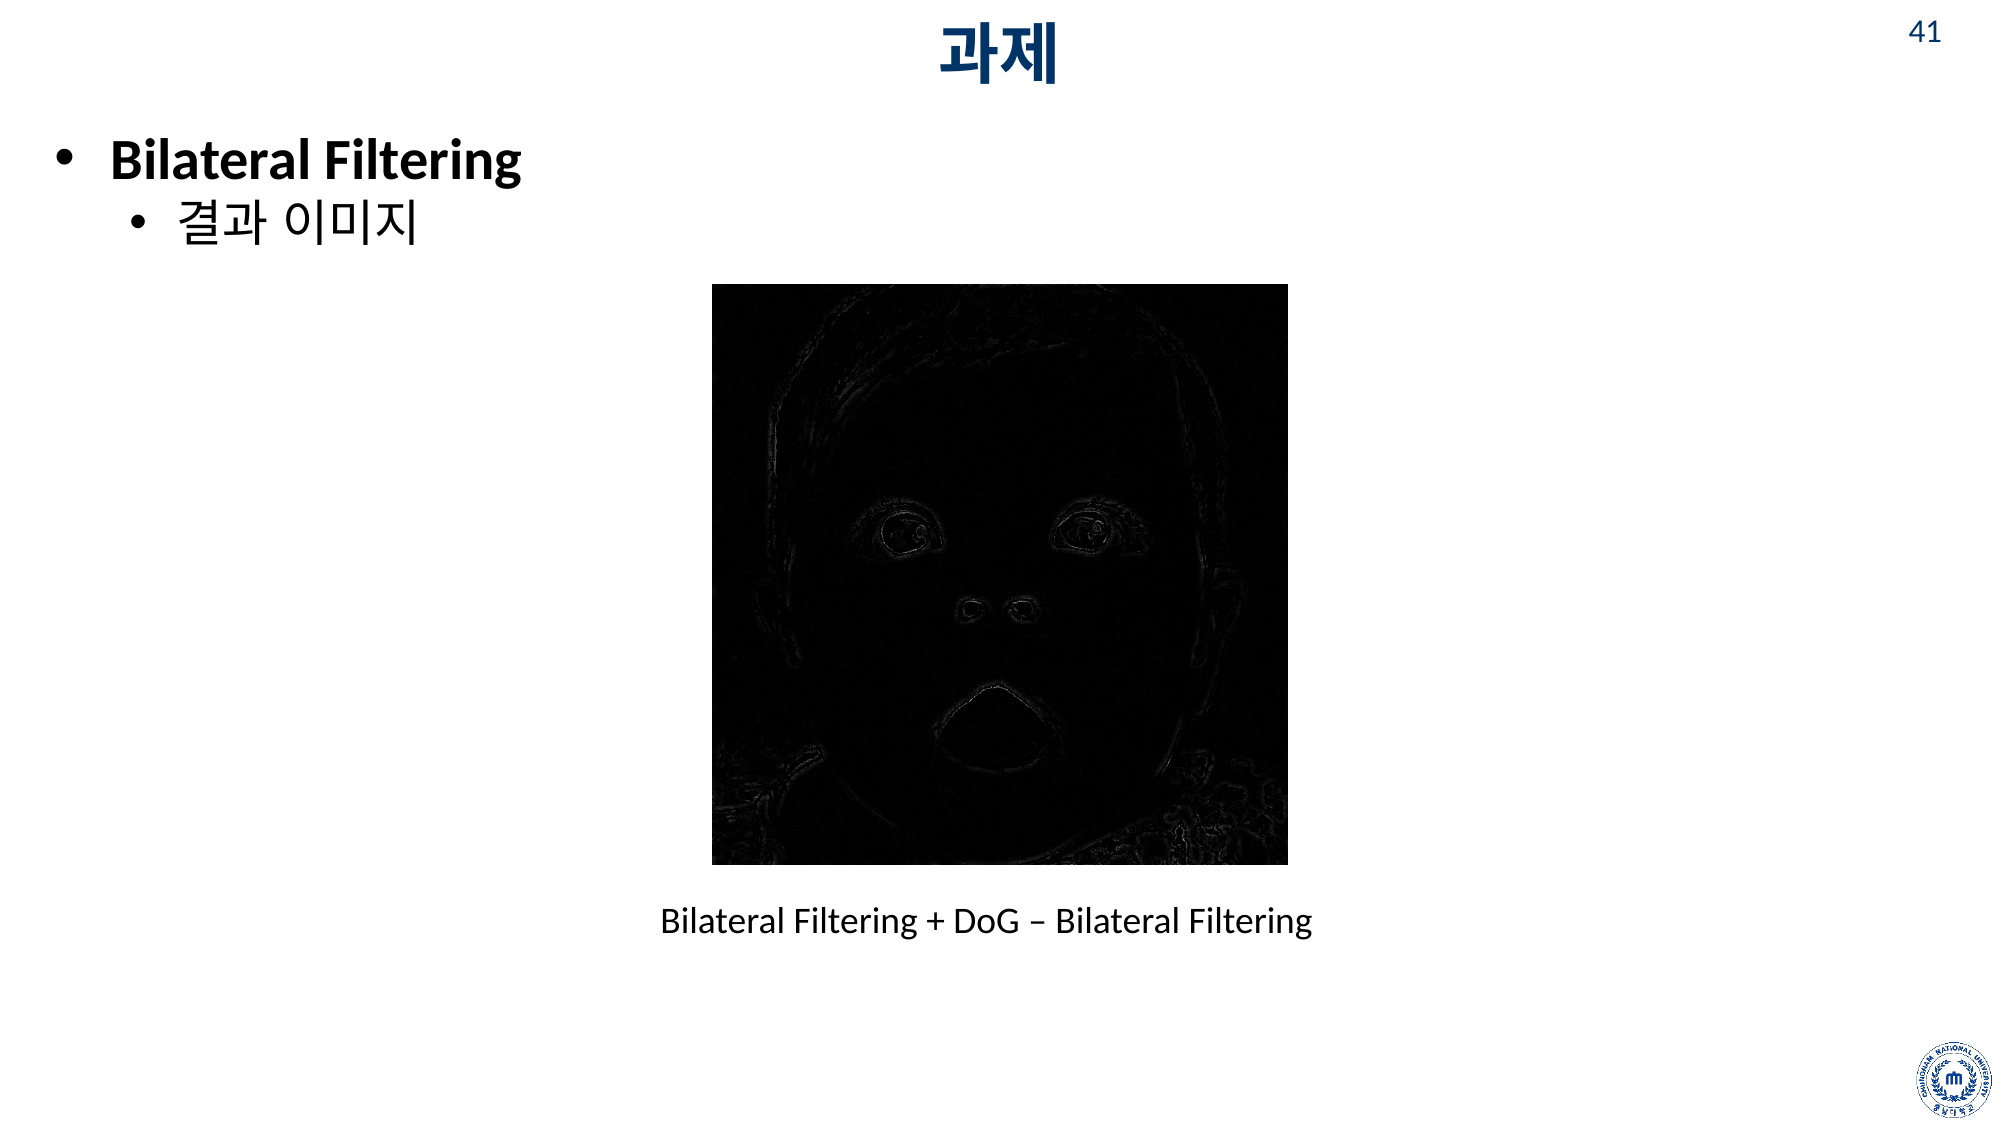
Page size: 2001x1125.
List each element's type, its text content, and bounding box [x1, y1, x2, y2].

text_box Bilateral Filtering + DoG – Bilateral Filtering [645, 888, 1491, 949]
picture [1916, 1042, 1994, 1118]
picture [712, 284, 1288, 865]
title 과제 [279, 2, 1721, 102]
text_box Bilateral Filtering 결과 이미지 [39, 113, 1961, 1035]
